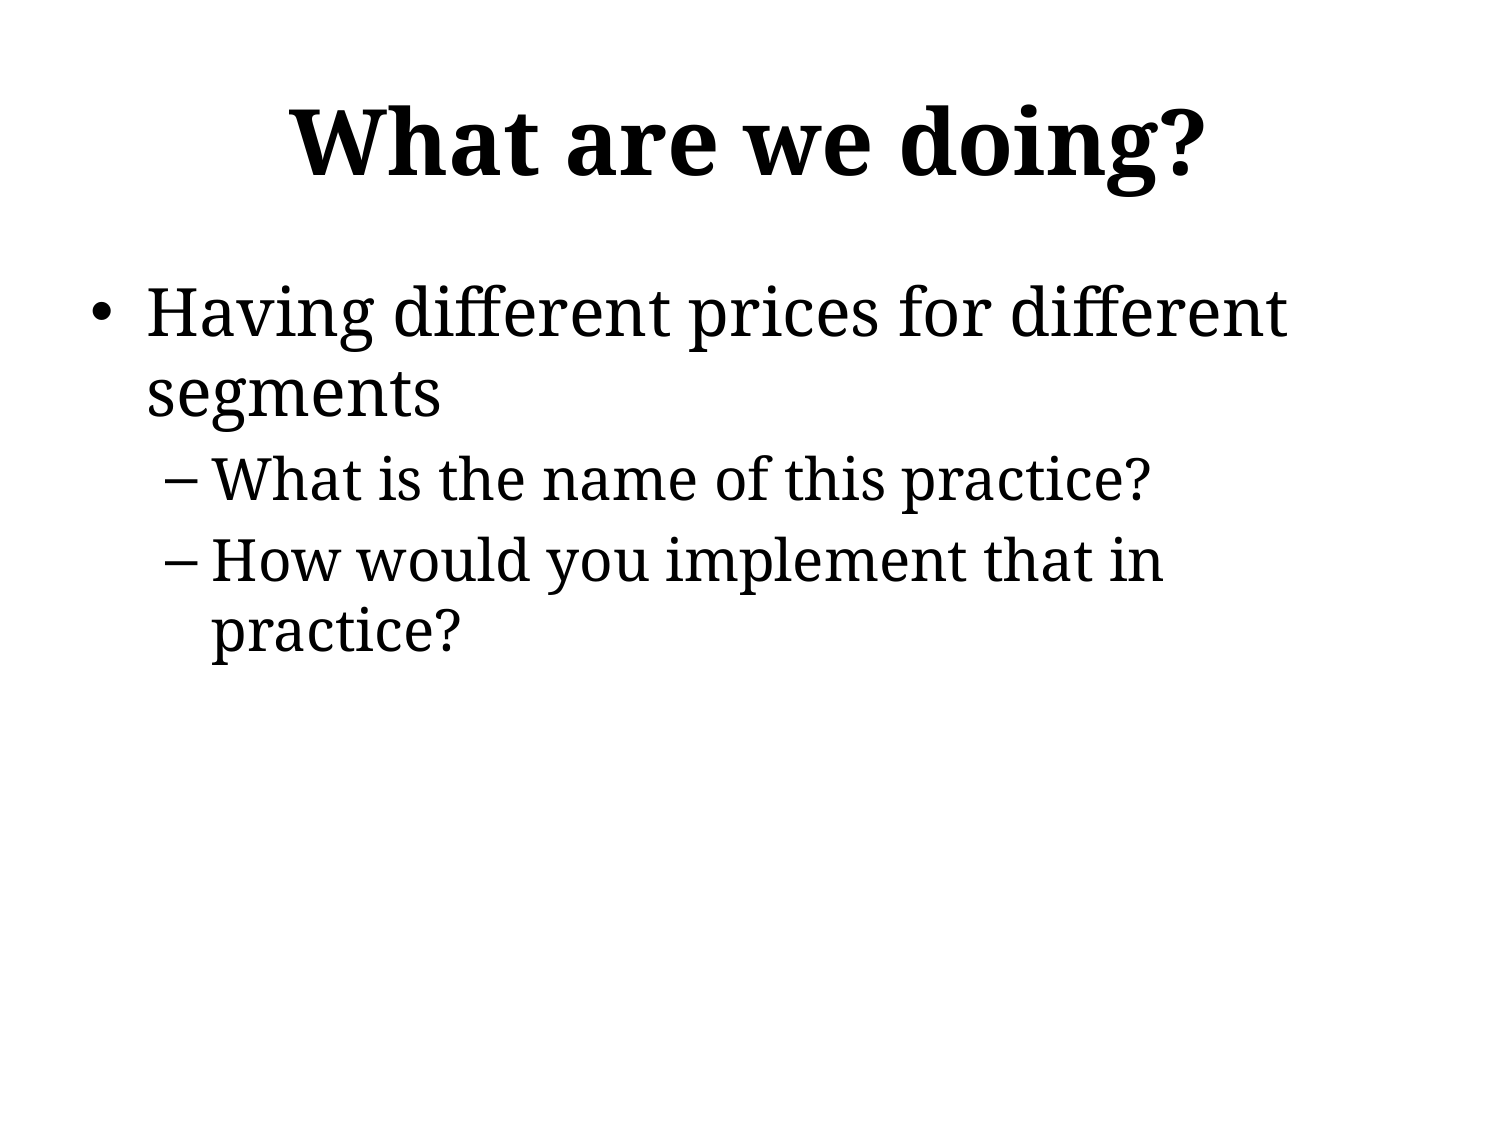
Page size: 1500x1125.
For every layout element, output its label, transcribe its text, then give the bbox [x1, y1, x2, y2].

list Having different prices for different segments What is the name of this practice? How would you implement that in practice? [75, 262, 1425, 1005]
title What are we doing? [75, 45, 1425, 233]
